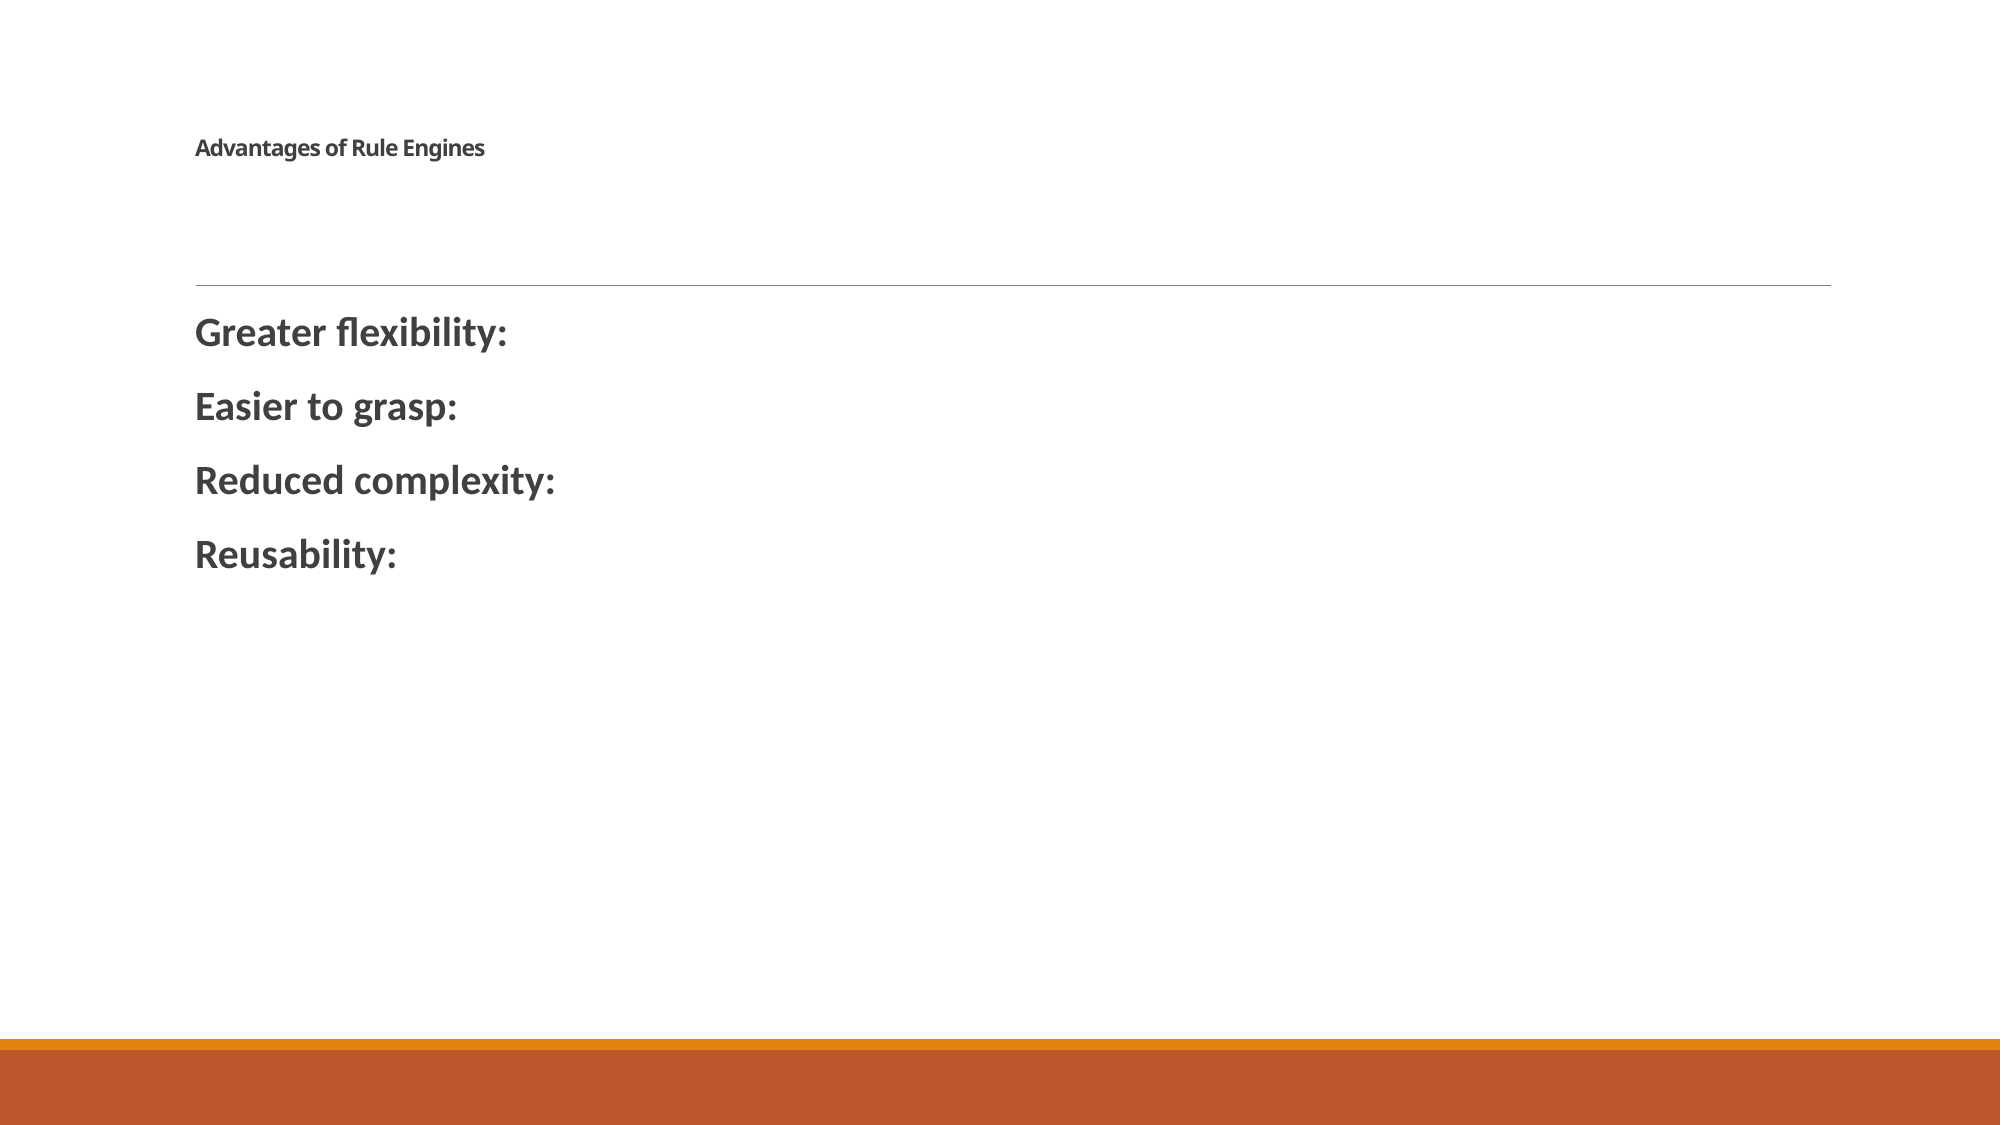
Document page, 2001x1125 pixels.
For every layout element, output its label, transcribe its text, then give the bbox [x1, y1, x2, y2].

list Greater flexibility: Easier to grasp: Reduced complexity: Reusability: [180, 302, 1830, 963]
title Advantages of Rule Engines [180, 105, 1830, 197]
